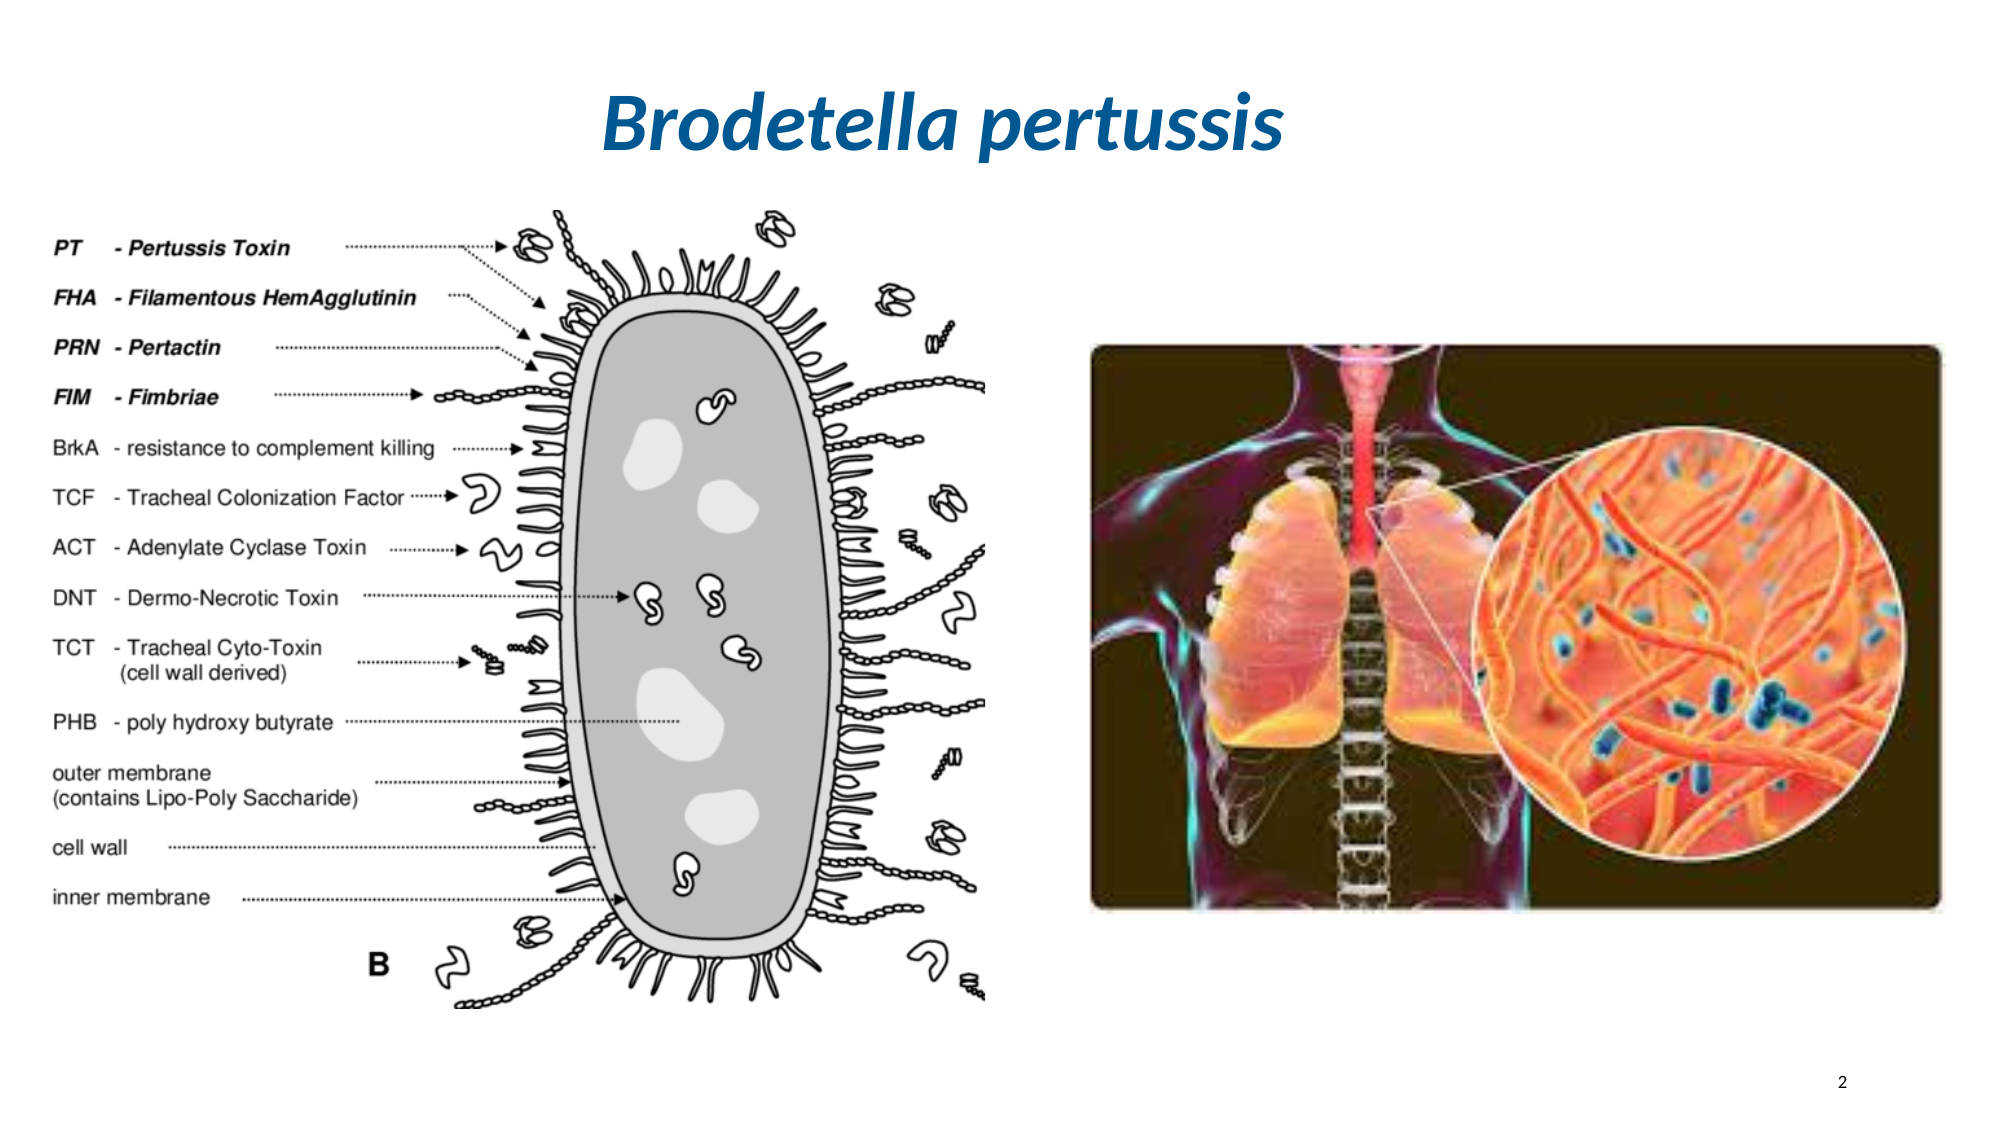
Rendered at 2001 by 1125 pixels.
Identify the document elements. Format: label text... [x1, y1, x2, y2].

slide_number ‹#› [1412, 1051, 1863, 1112]
picture [35, 209, 986, 1009]
picture [1089, 343, 1946, 915]
title Brodetella pertussis [80, 73, 1806, 162]
